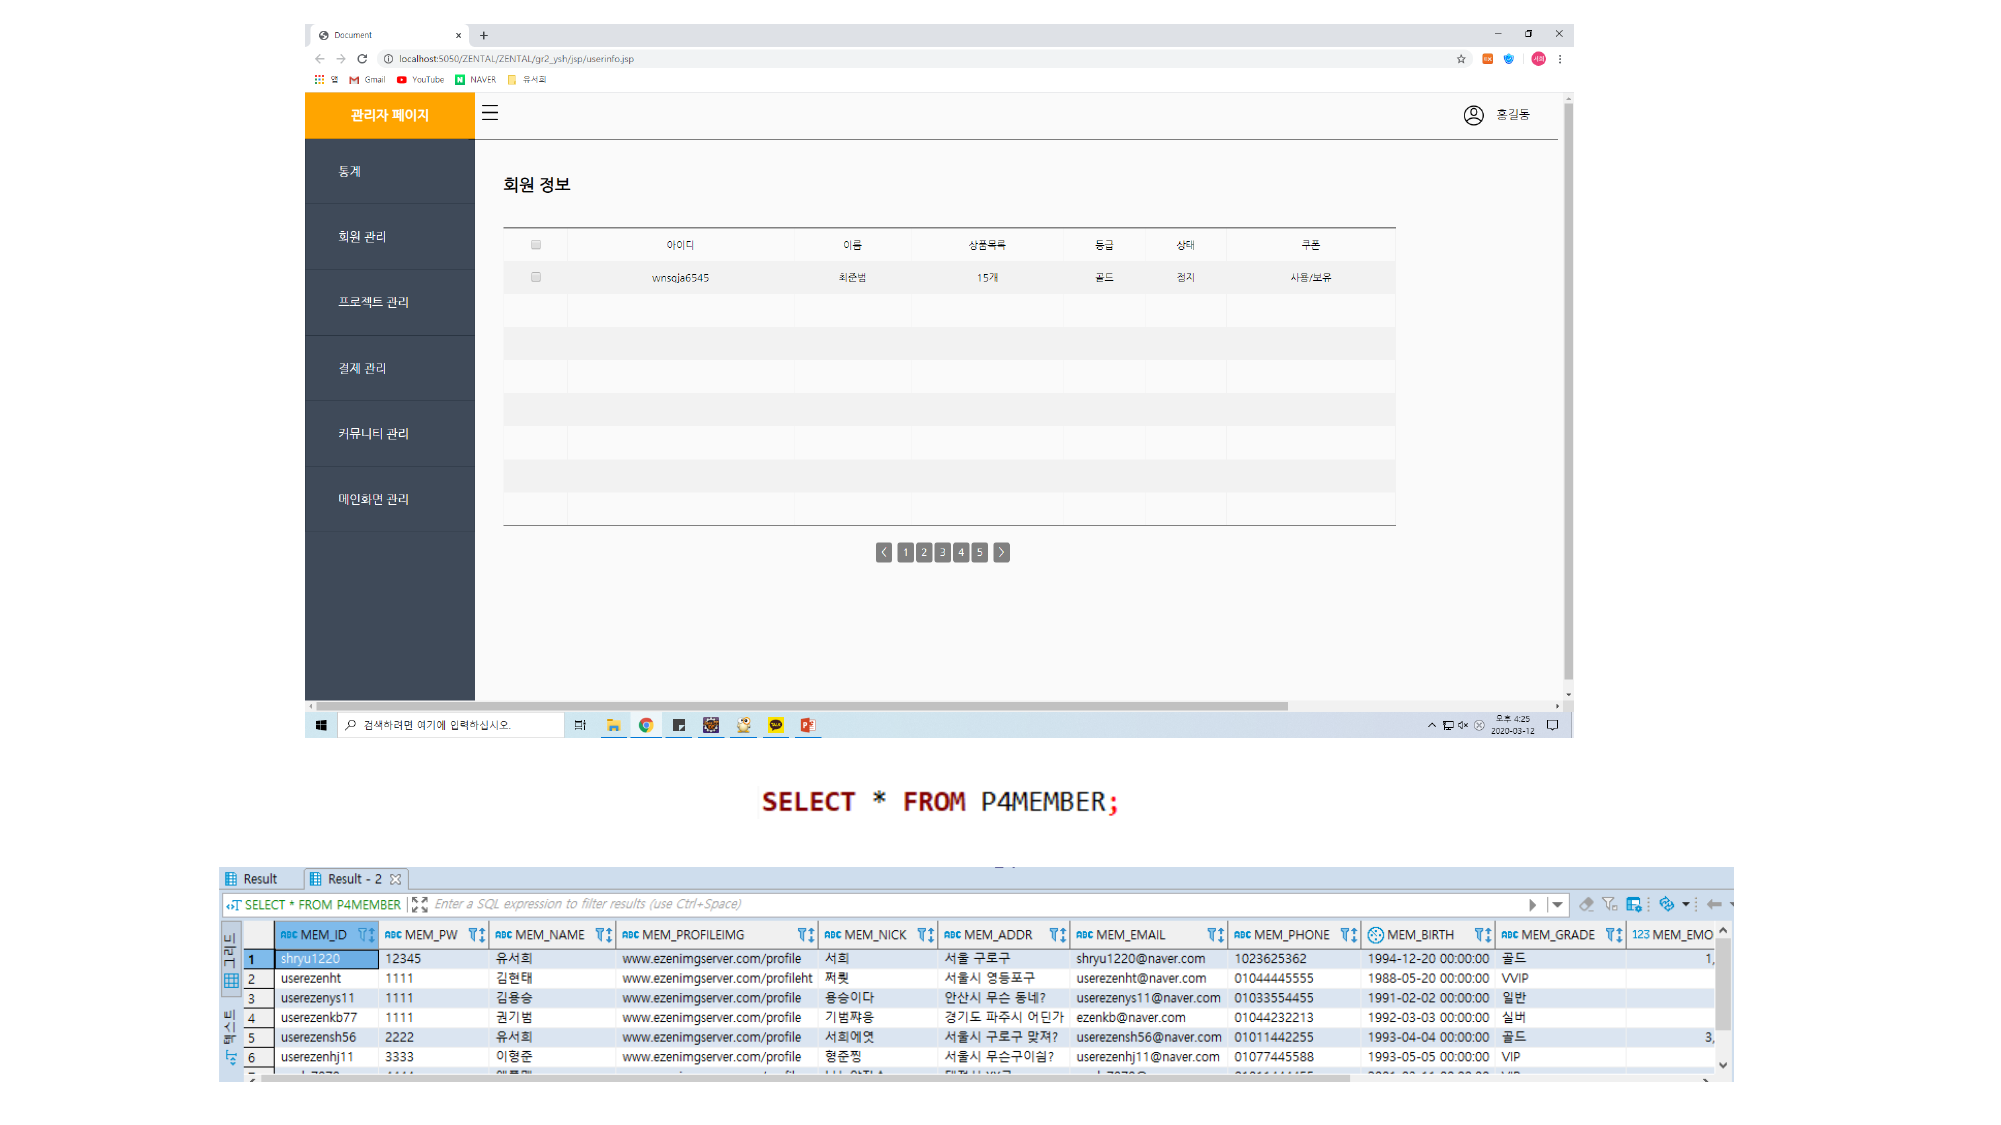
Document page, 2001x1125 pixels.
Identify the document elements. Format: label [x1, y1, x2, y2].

picture [305, 24, 1574, 738]
picture [217, 867, 1734, 1082]
picture [752, 786, 1147, 819]
